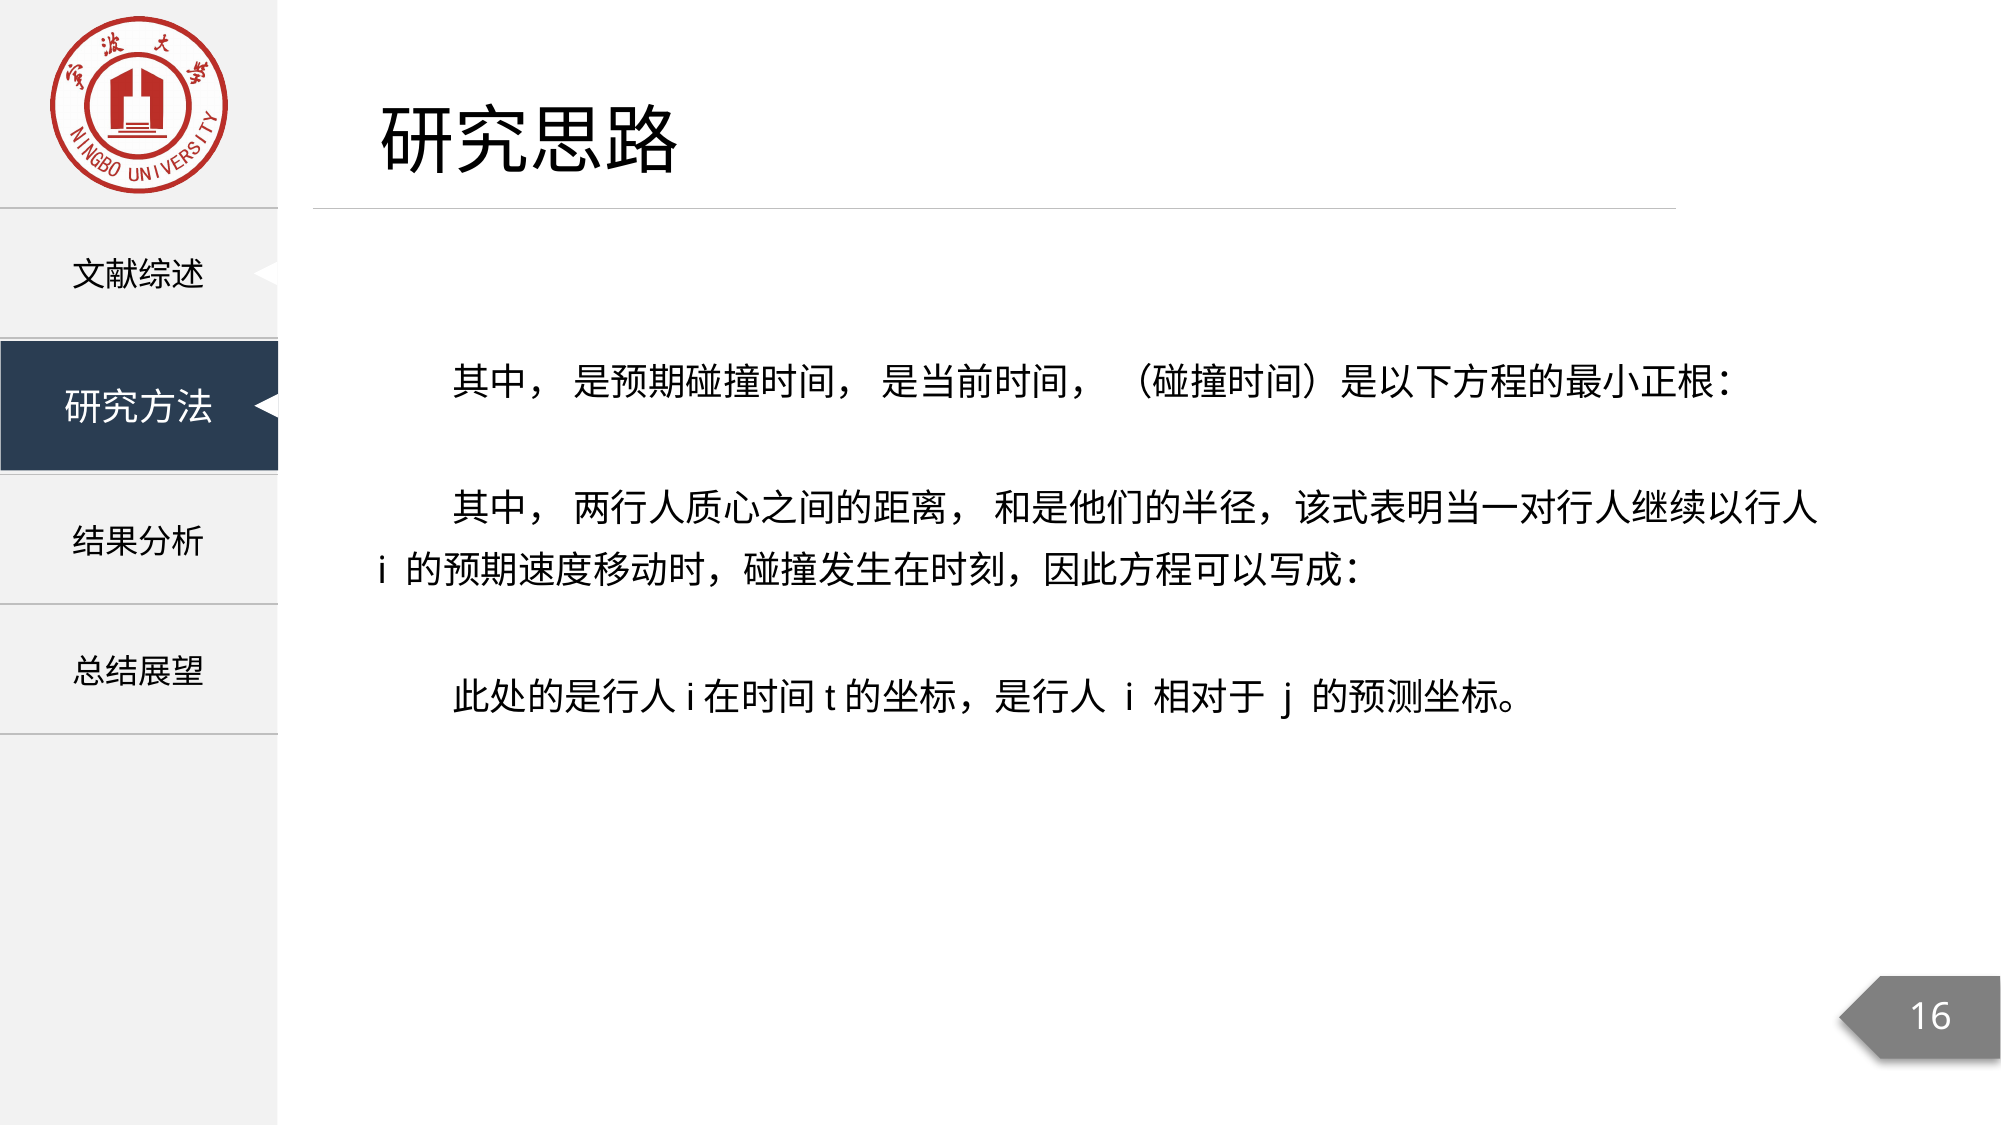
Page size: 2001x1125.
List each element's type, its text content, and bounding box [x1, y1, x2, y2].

text_box 研究思路 [364, 85, 695, 190]
picture [50, 16, 228, 194]
